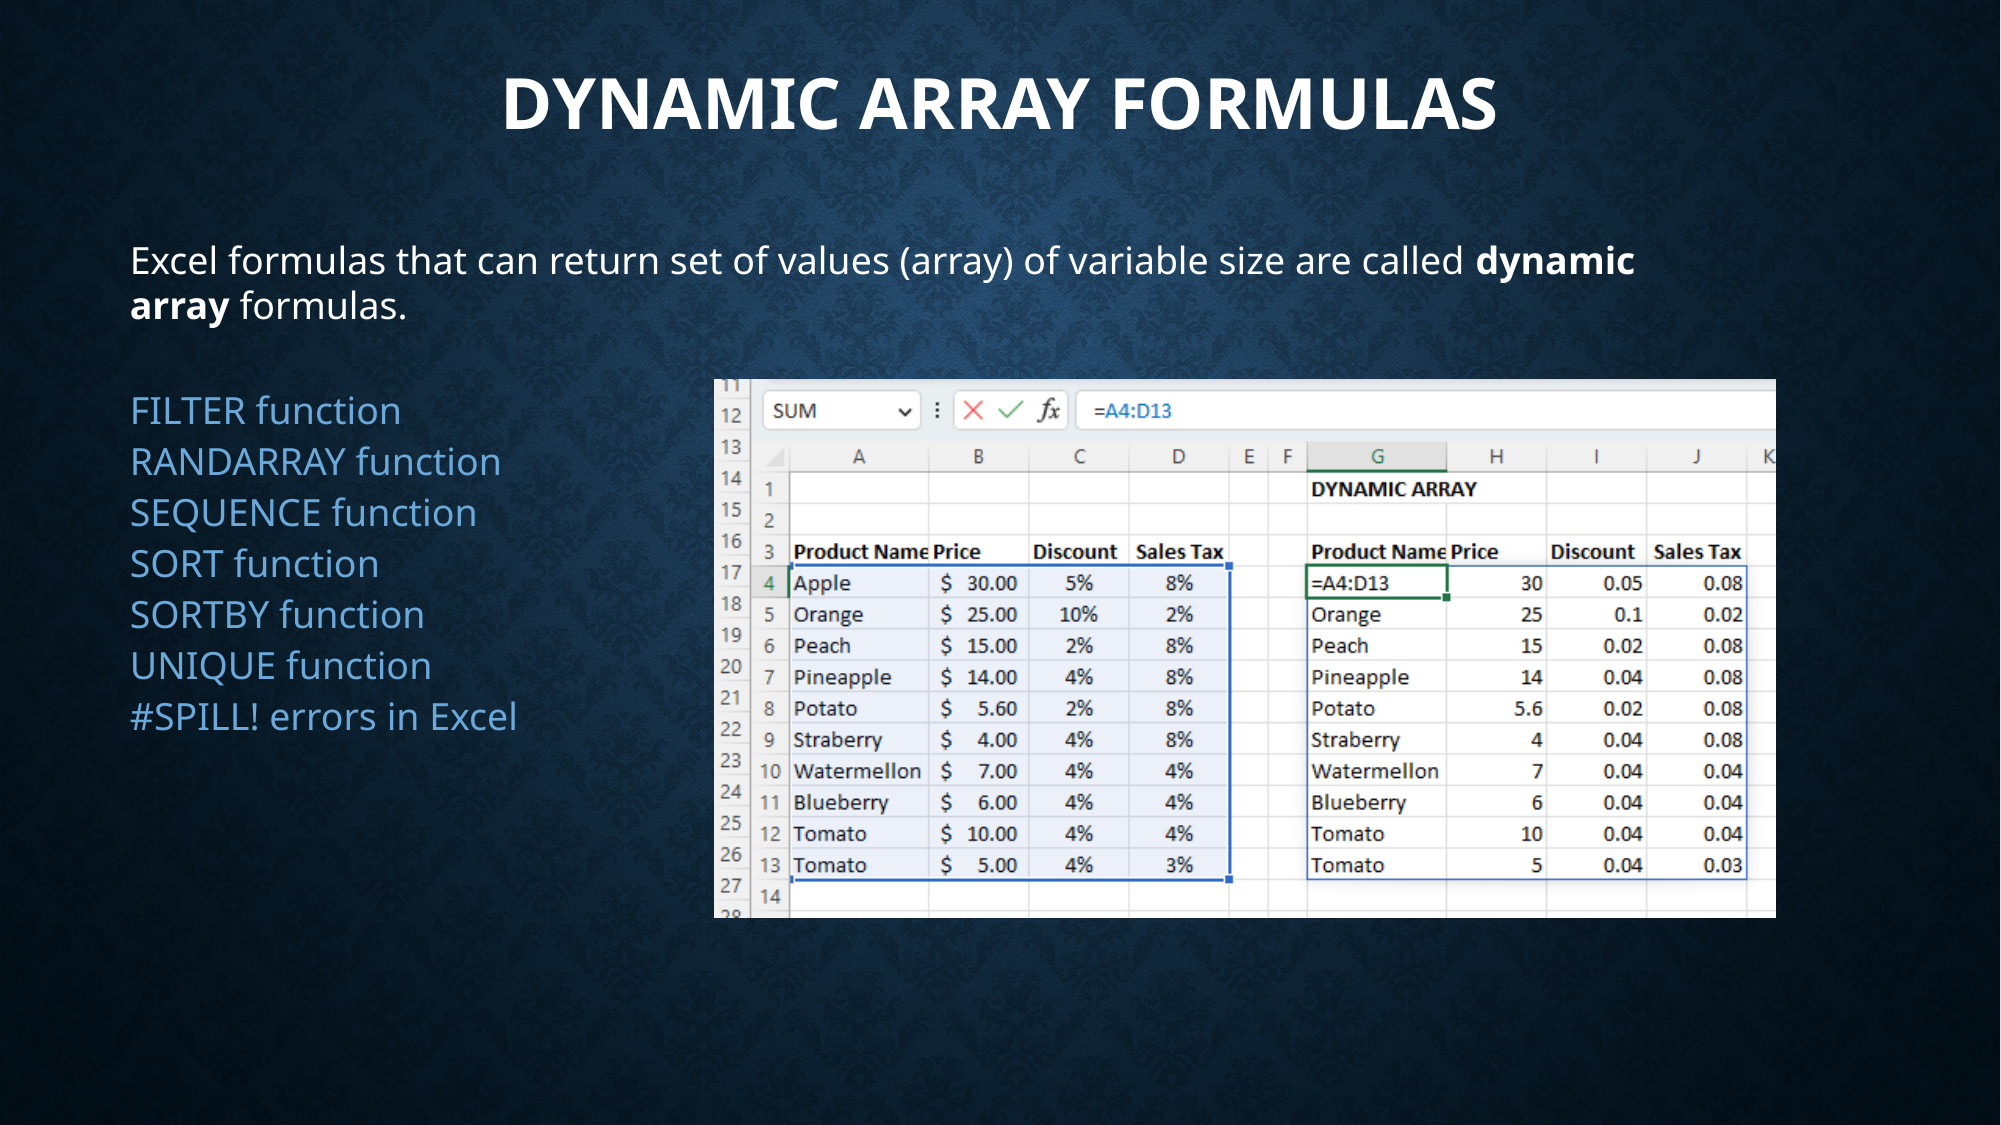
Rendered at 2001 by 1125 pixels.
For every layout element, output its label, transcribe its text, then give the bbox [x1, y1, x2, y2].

title Dynamic Array Formulas [137, 59, 1863, 154]
text_box Excel formulas that can return set of values (array) of variable size are called dynamic array formulas. [115, 229, 1841, 334]
picture [714, 379, 1777, 918]
text_box FILTER function RANDARRAY function SEQUENCE function SORT function SORTBY function UNIQUE function #SPILL! errors in Excel [115, 379, 569, 752]
